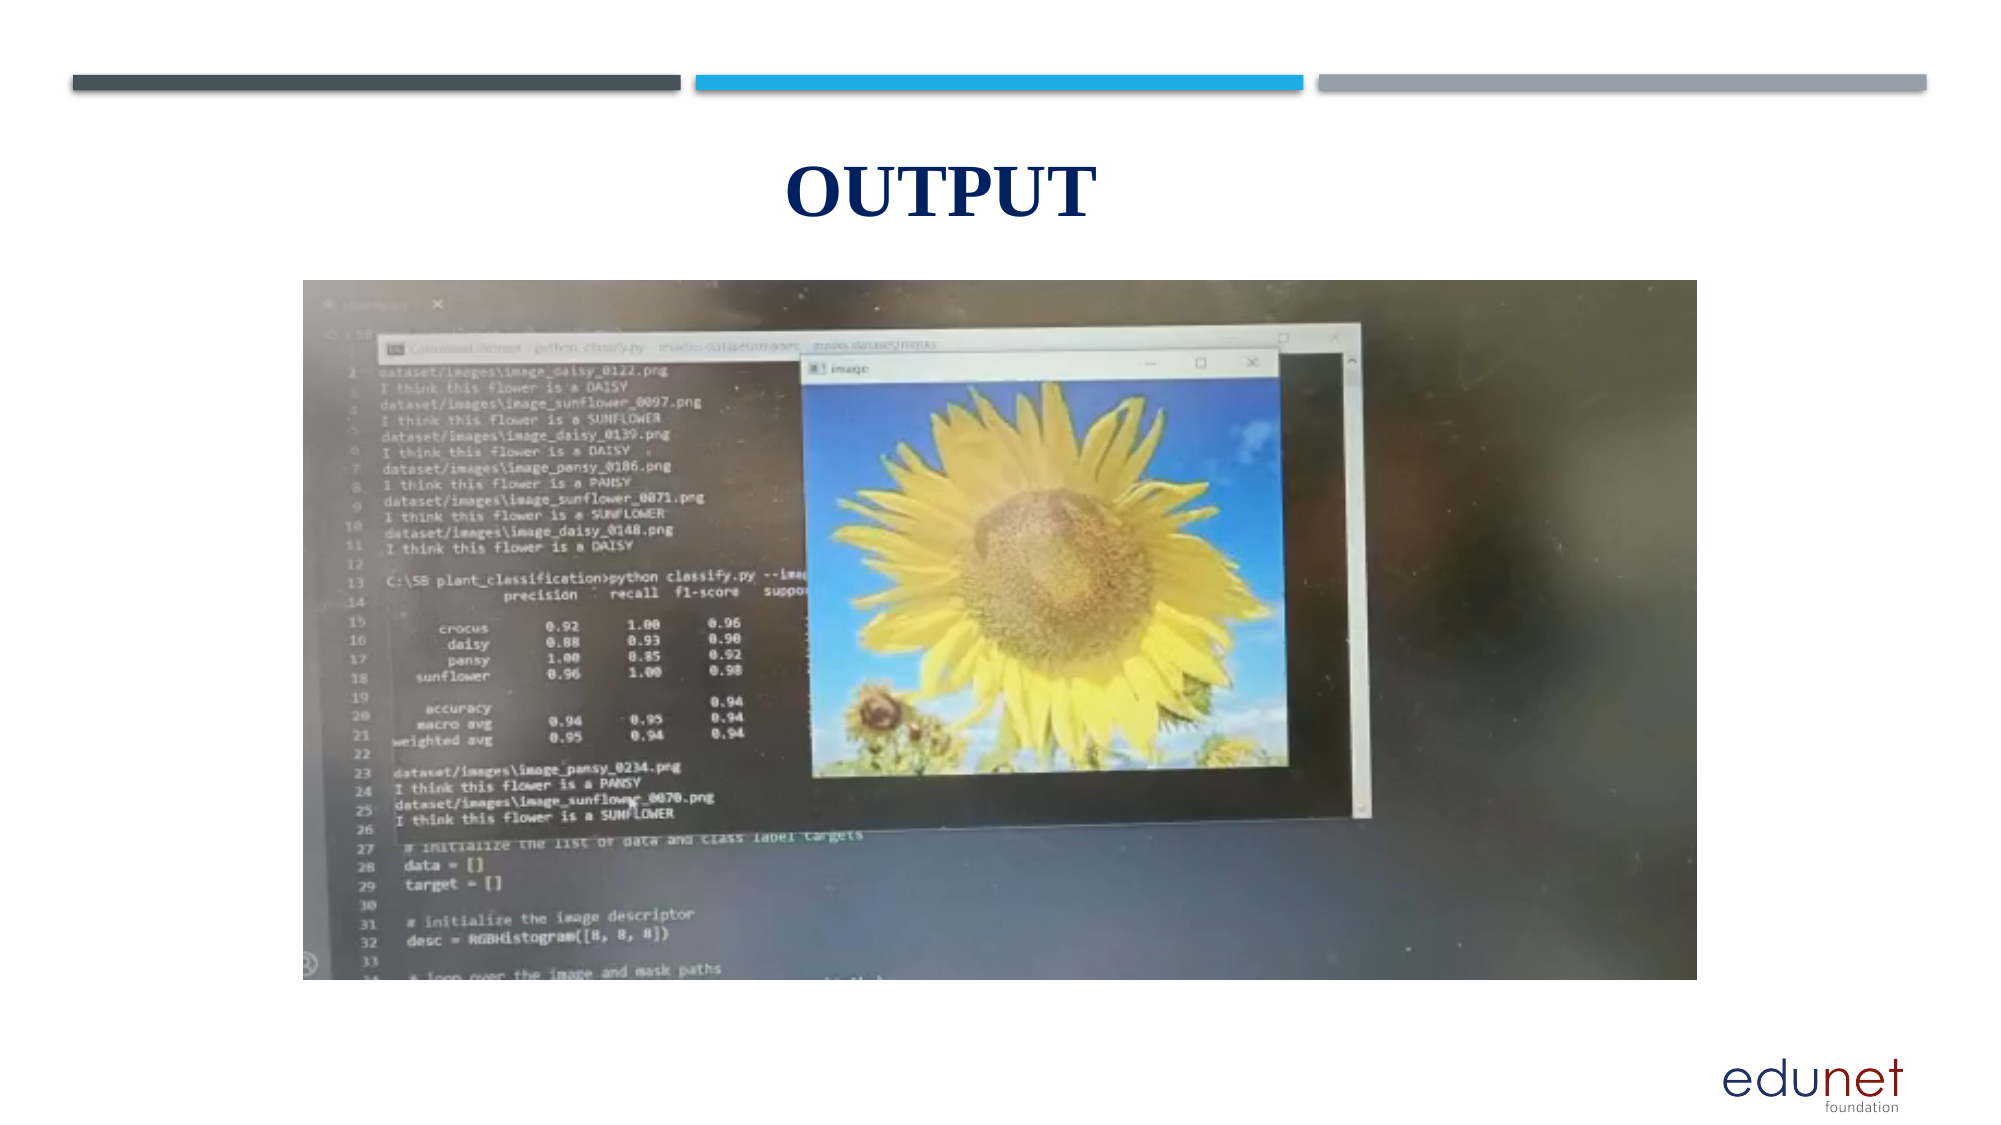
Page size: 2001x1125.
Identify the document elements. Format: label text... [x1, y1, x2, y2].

picture [1719, 1056, 1905, 1116]
title OUTPUT [95, 115, 1905, 239]
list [302, 279, 1698, 981]
